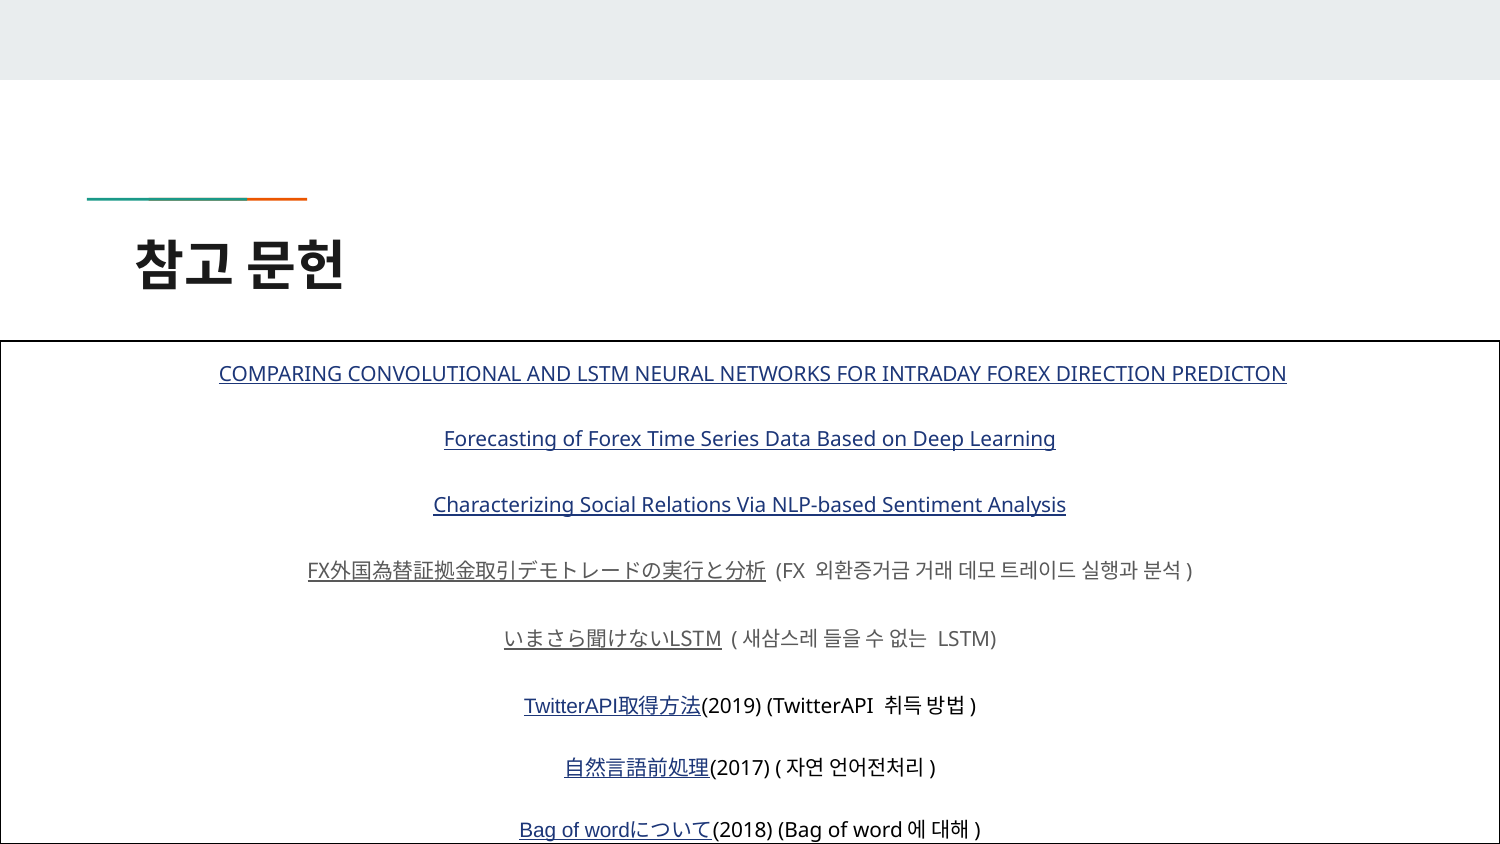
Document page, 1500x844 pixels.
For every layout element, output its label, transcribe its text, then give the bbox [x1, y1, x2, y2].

list COMPARING CONVOLUTIONAL AND LSTM NEURAL NETWORKS FOR INTRADAY FOREX DIRECTION PREDICTON Forecasting of Forex Time Series Data Based on Deep Learning Characterizing Social Relations Via NLP-based Sentiment Analysis FX外国為替証拠金取引デモトレードの実行と分析 (FX 외환증거금 거래 데모 트레이드 실행과 분석) いまさら聞けないLSTM (새삼스레 들을 수 없는 LSTM) TwitterAPI取得方法(2019) (TwitterAPI 취득 방법) 自然言語前処理(2017) (자연 언어전처리) Bag of wordについて(2018) (Bag of word에 대해) [0, 341, 1500, 844]
title 참고 문헌 [119, 216, 1381, 305]
